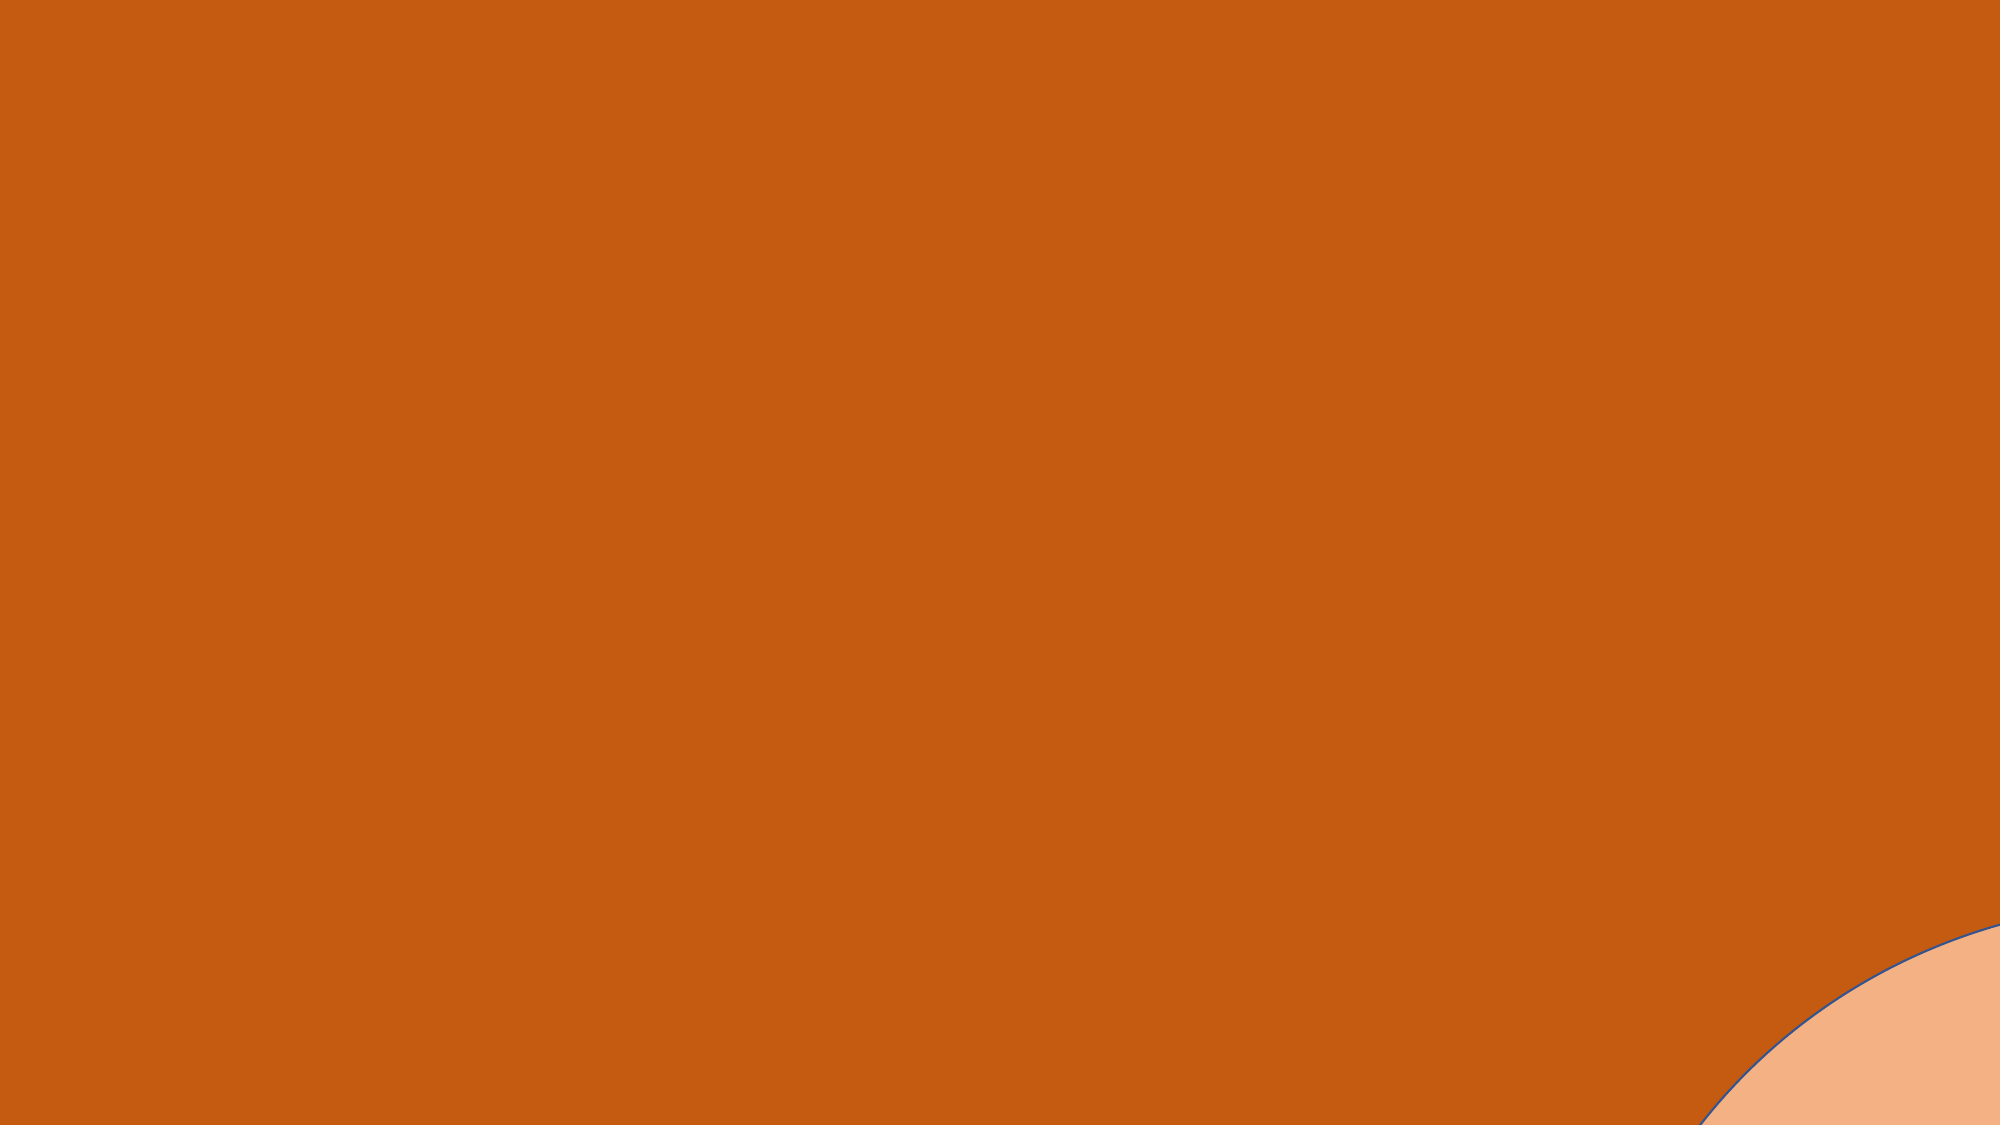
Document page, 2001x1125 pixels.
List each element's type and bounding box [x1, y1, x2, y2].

text_box [1698, 923, 2000, 1125]
text_box [0, 0, 2000, 1125]
